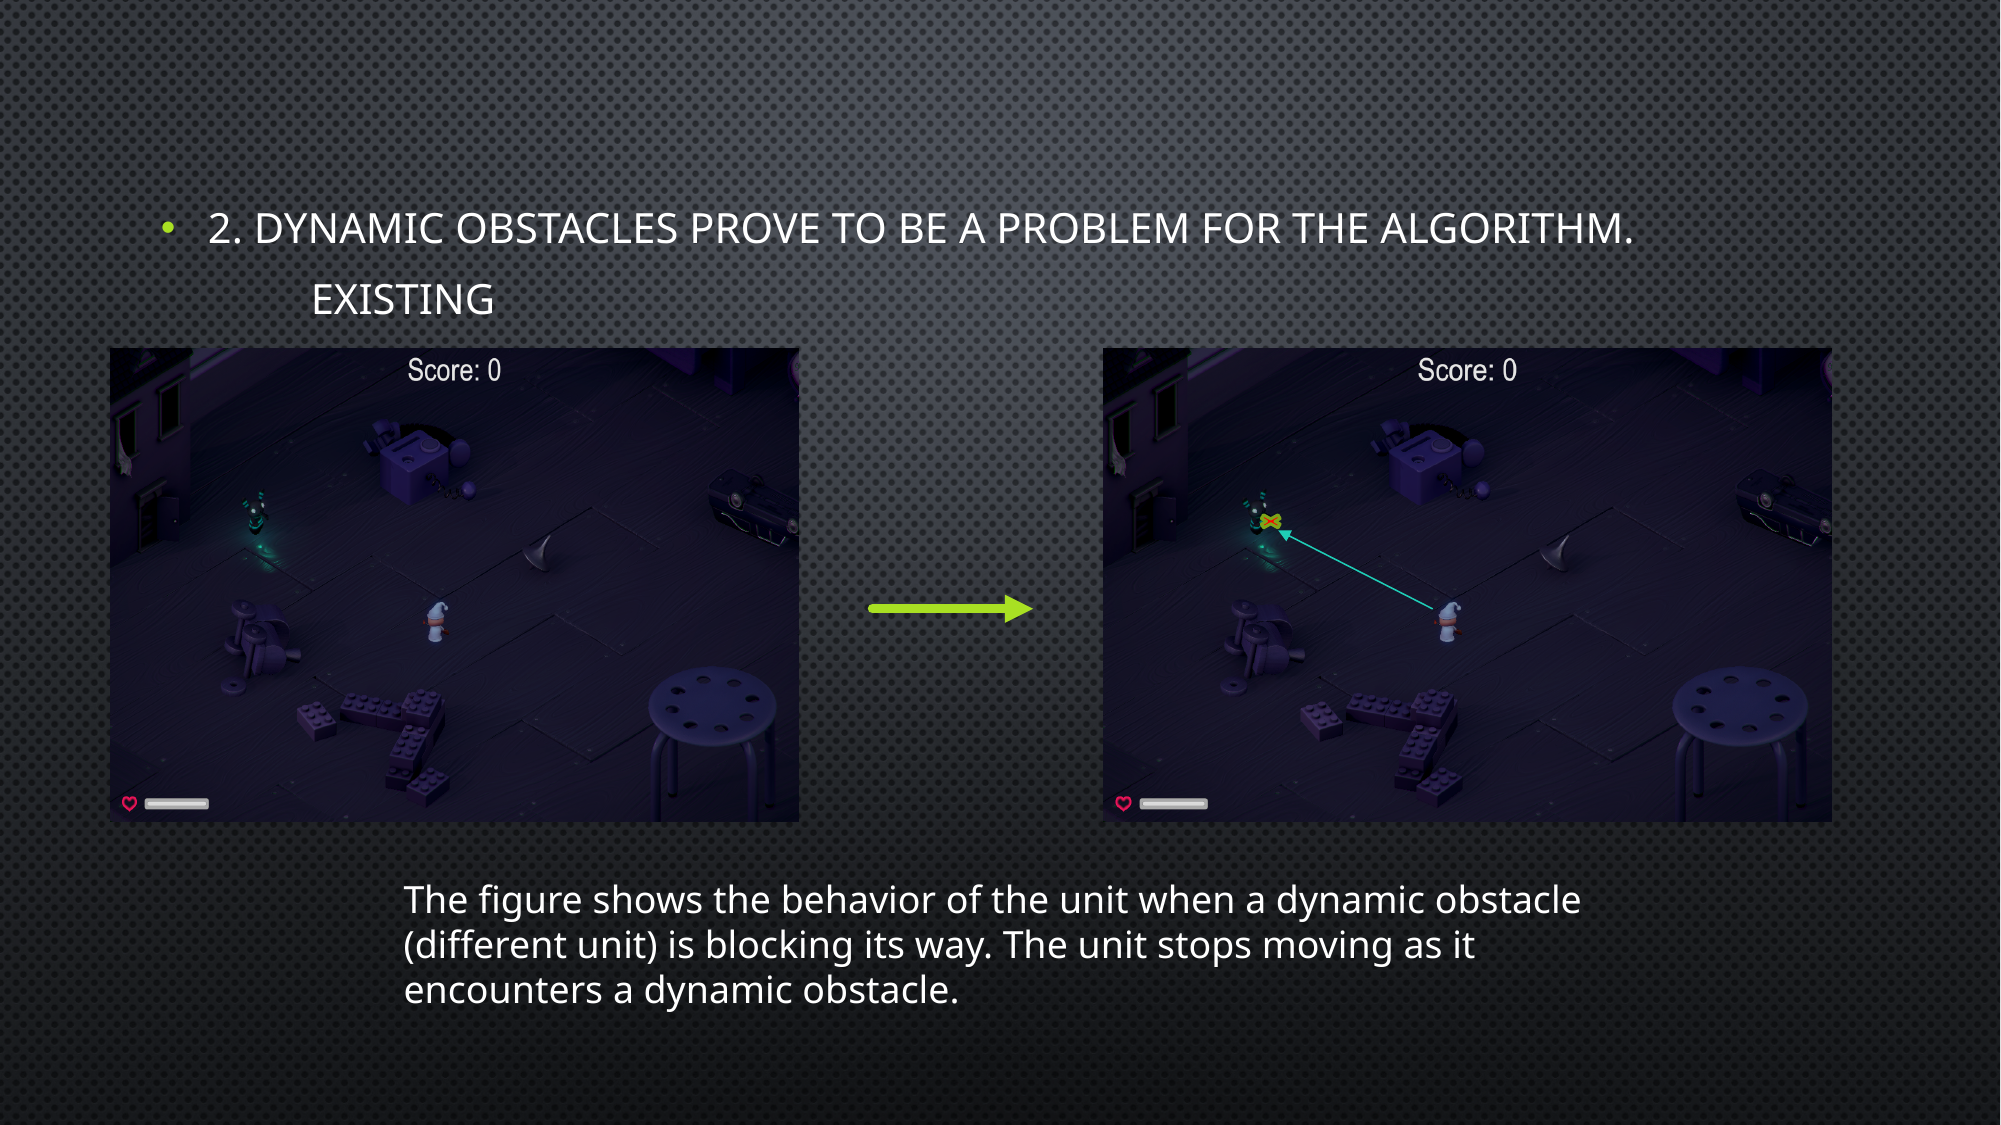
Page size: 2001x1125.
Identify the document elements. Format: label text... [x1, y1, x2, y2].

text_box The figure shows the behavior of the unit when a dynamic obstacle (different unit) is blocking its way. The unit stops moving as it encounters a dynamic obstacle. [388, 868, 1682, 1064]
list 2. Dynamic obstacles prove to be a problem for the algorithm. Existing [145, 129, 1796, 466]
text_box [1277, 529, 1433, 609]
picture [109, 348, 799, 822]
picture [1103, 348, 1832, 822]
